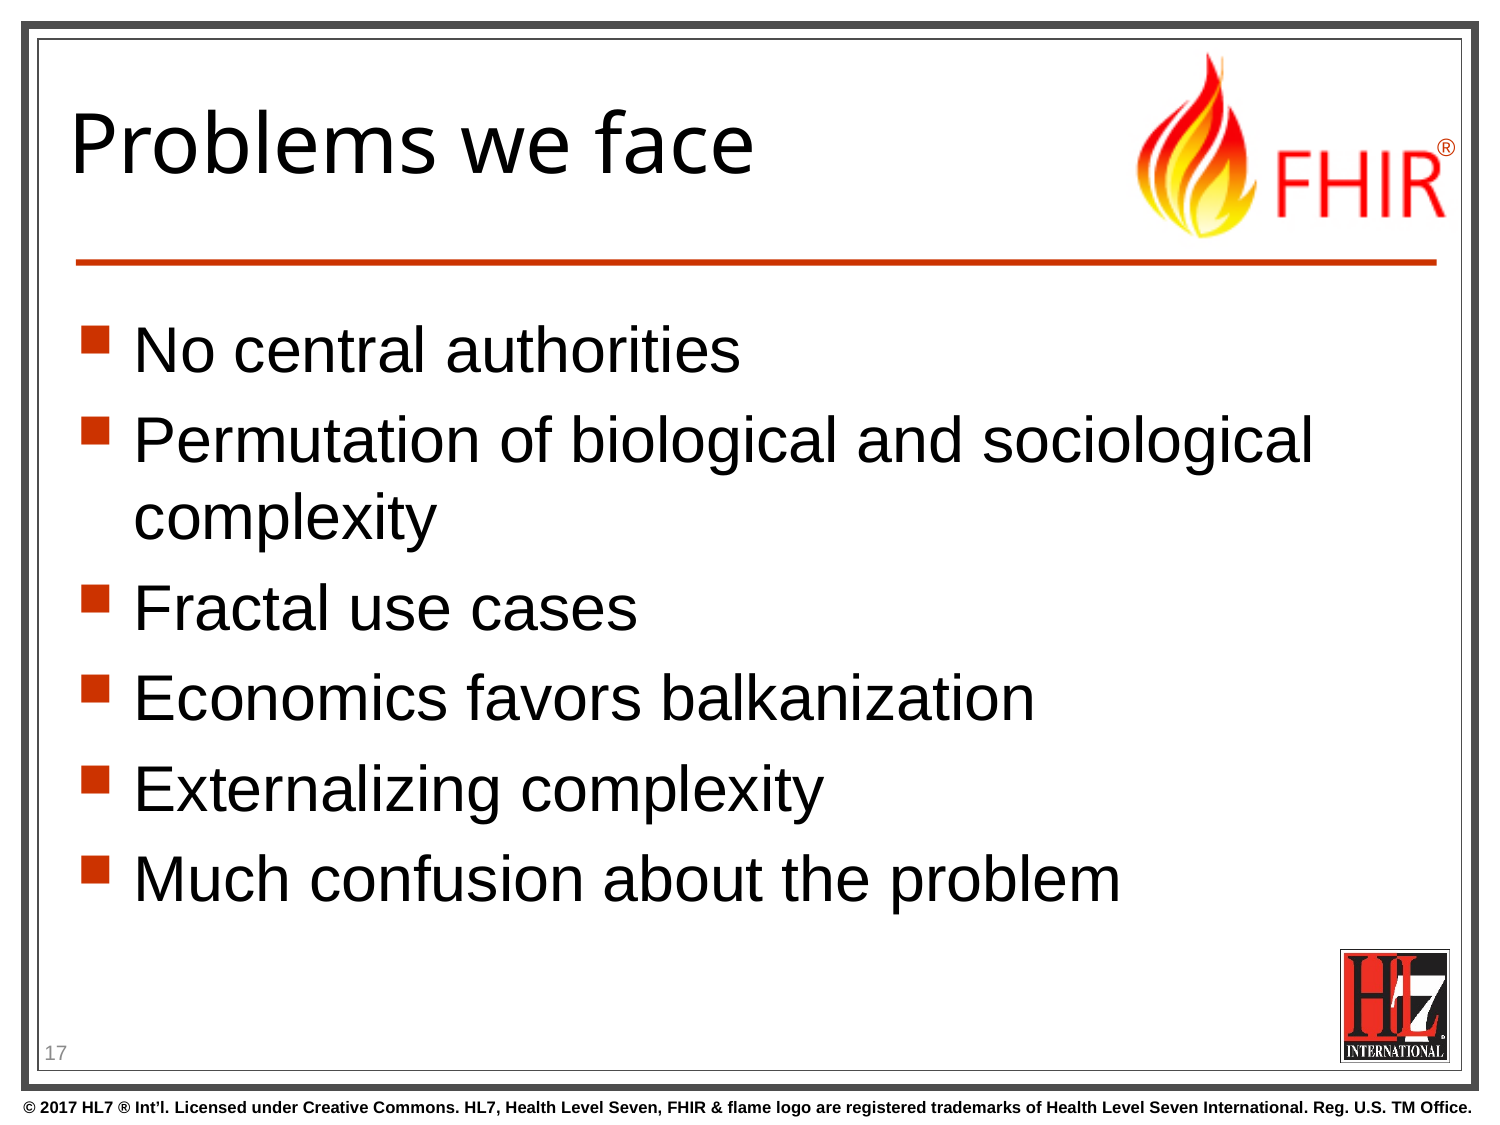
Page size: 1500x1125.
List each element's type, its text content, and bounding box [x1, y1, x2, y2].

list No central authorities Permutation of biological and sociological complexity Fractal use cases Economics favors balkanization Externalizing complexity Much confusion about the problem [62, 299, 1438, 1059]
picture [1340, 949, 1450, 1063]
picture [1124, 42, 1458, 249]
title Problems we face [53, 54, 1128, 244]
slide_number 17 [29, 1034, 148, 1071]
